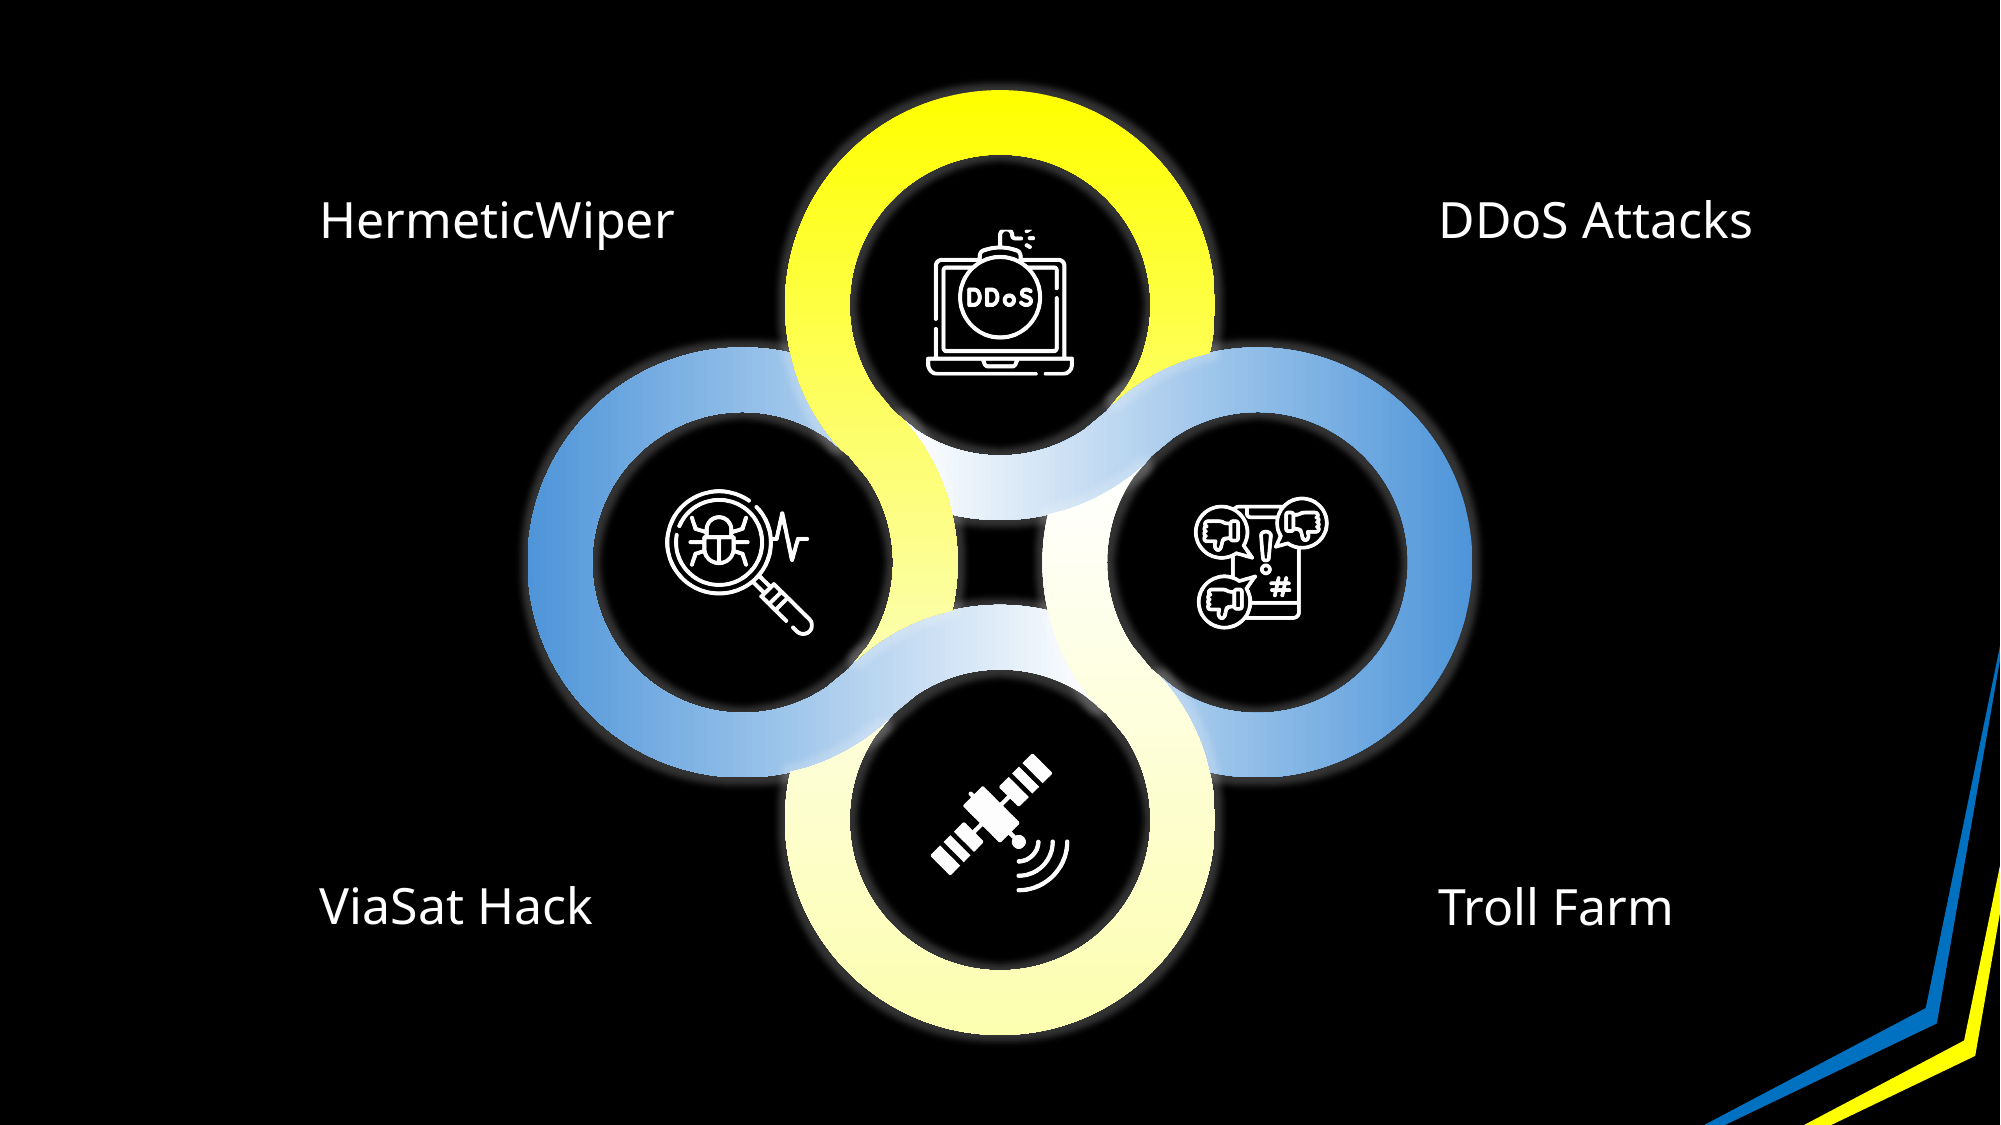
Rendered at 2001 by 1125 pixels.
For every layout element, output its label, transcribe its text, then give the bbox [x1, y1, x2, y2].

picture [925, 748, 1075, 898]
text_box DDoS Attacks Detector [1424, 180, 2000, 316]
text_box [526, 345, 1066, 780]
picture [1185, 488, 1335, 638]
text_box ViaSat Hack [305, 867, 699, 943]
text_box [935, 345, 1474, 780]
text_box [1800, 857, 2000, 1125]
text_box [783, 462, 1217, 1037]
text_box HermeticWiper [305, 180, 699, 256]
picture [664, 488, 814, 637]
text_box Troll Farm [1423, 868, 1818, 943]
text_box [783, 88, 1217, 663]
picture [925, 227, 1075, 377]
text_box DDoS Attacks [1423, 180, 1818, 256]
text_box [1700, 638, 2000, 1125]
